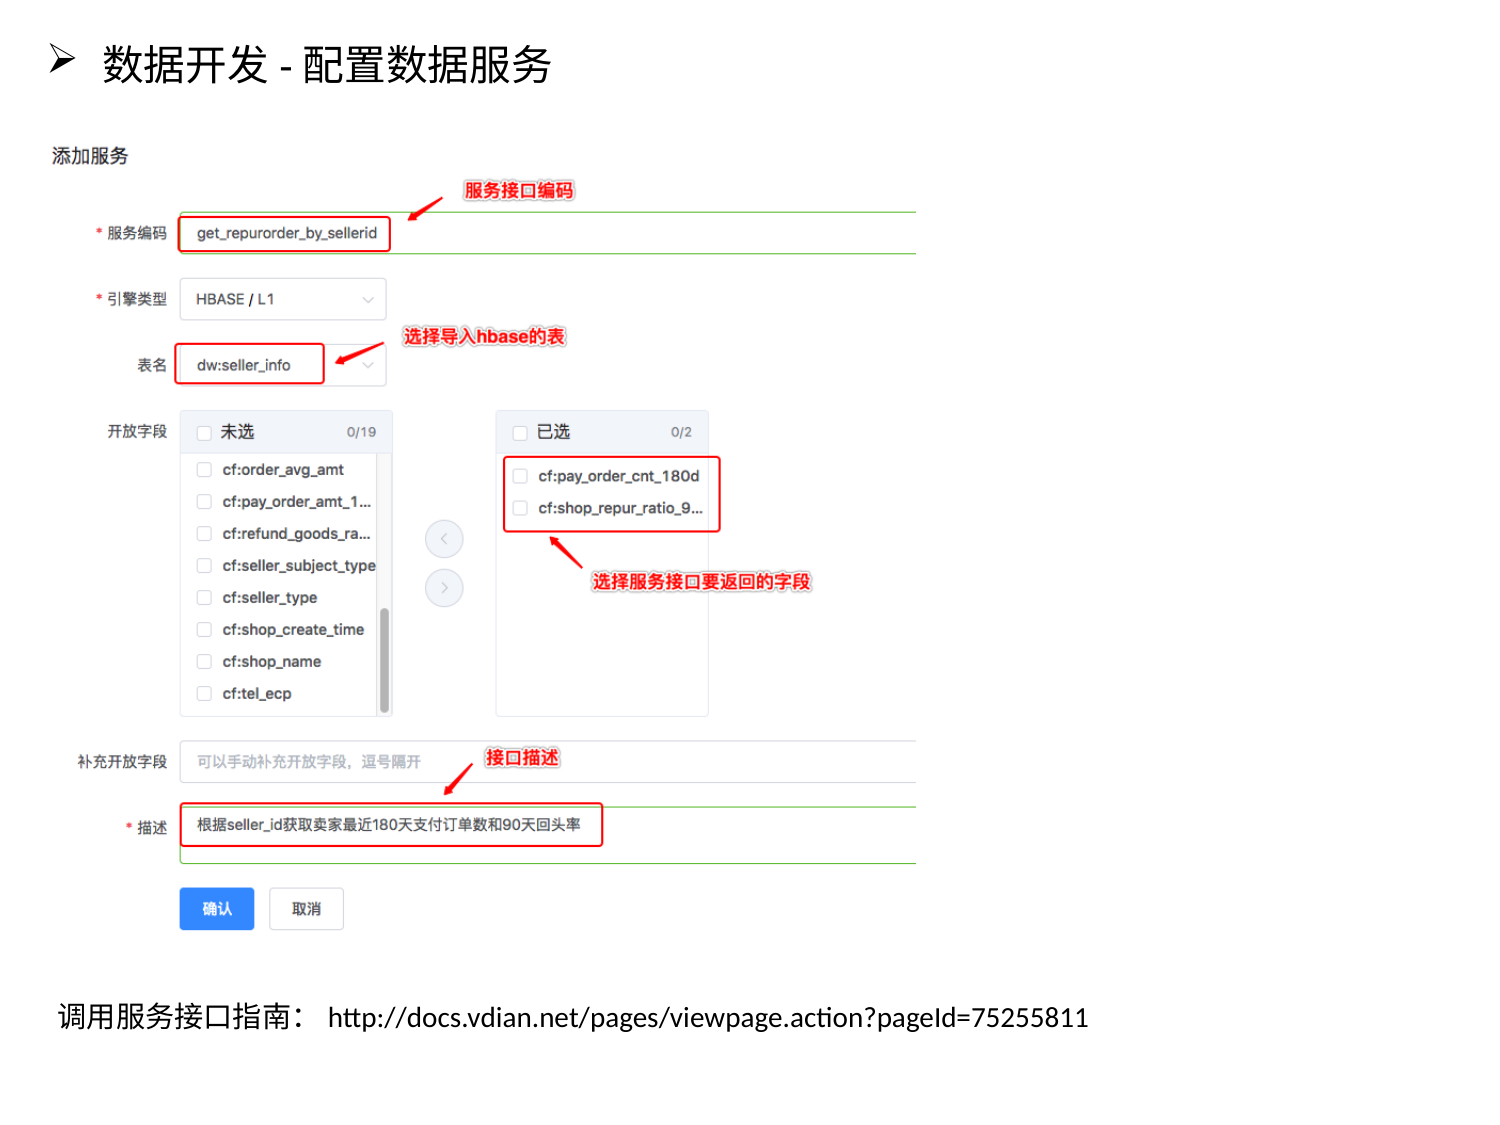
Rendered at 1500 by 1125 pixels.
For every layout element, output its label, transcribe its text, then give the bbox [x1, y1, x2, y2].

text_box 数据开发-配置数据服务 [31, 31, 1257, 96]
text_box 调用服务接口指南：http://docs.vdian.net/pages/viewpage.action?pageId=75255811 [42, 990, 1217, 1041]
picture [42, 135, 916, 959]
